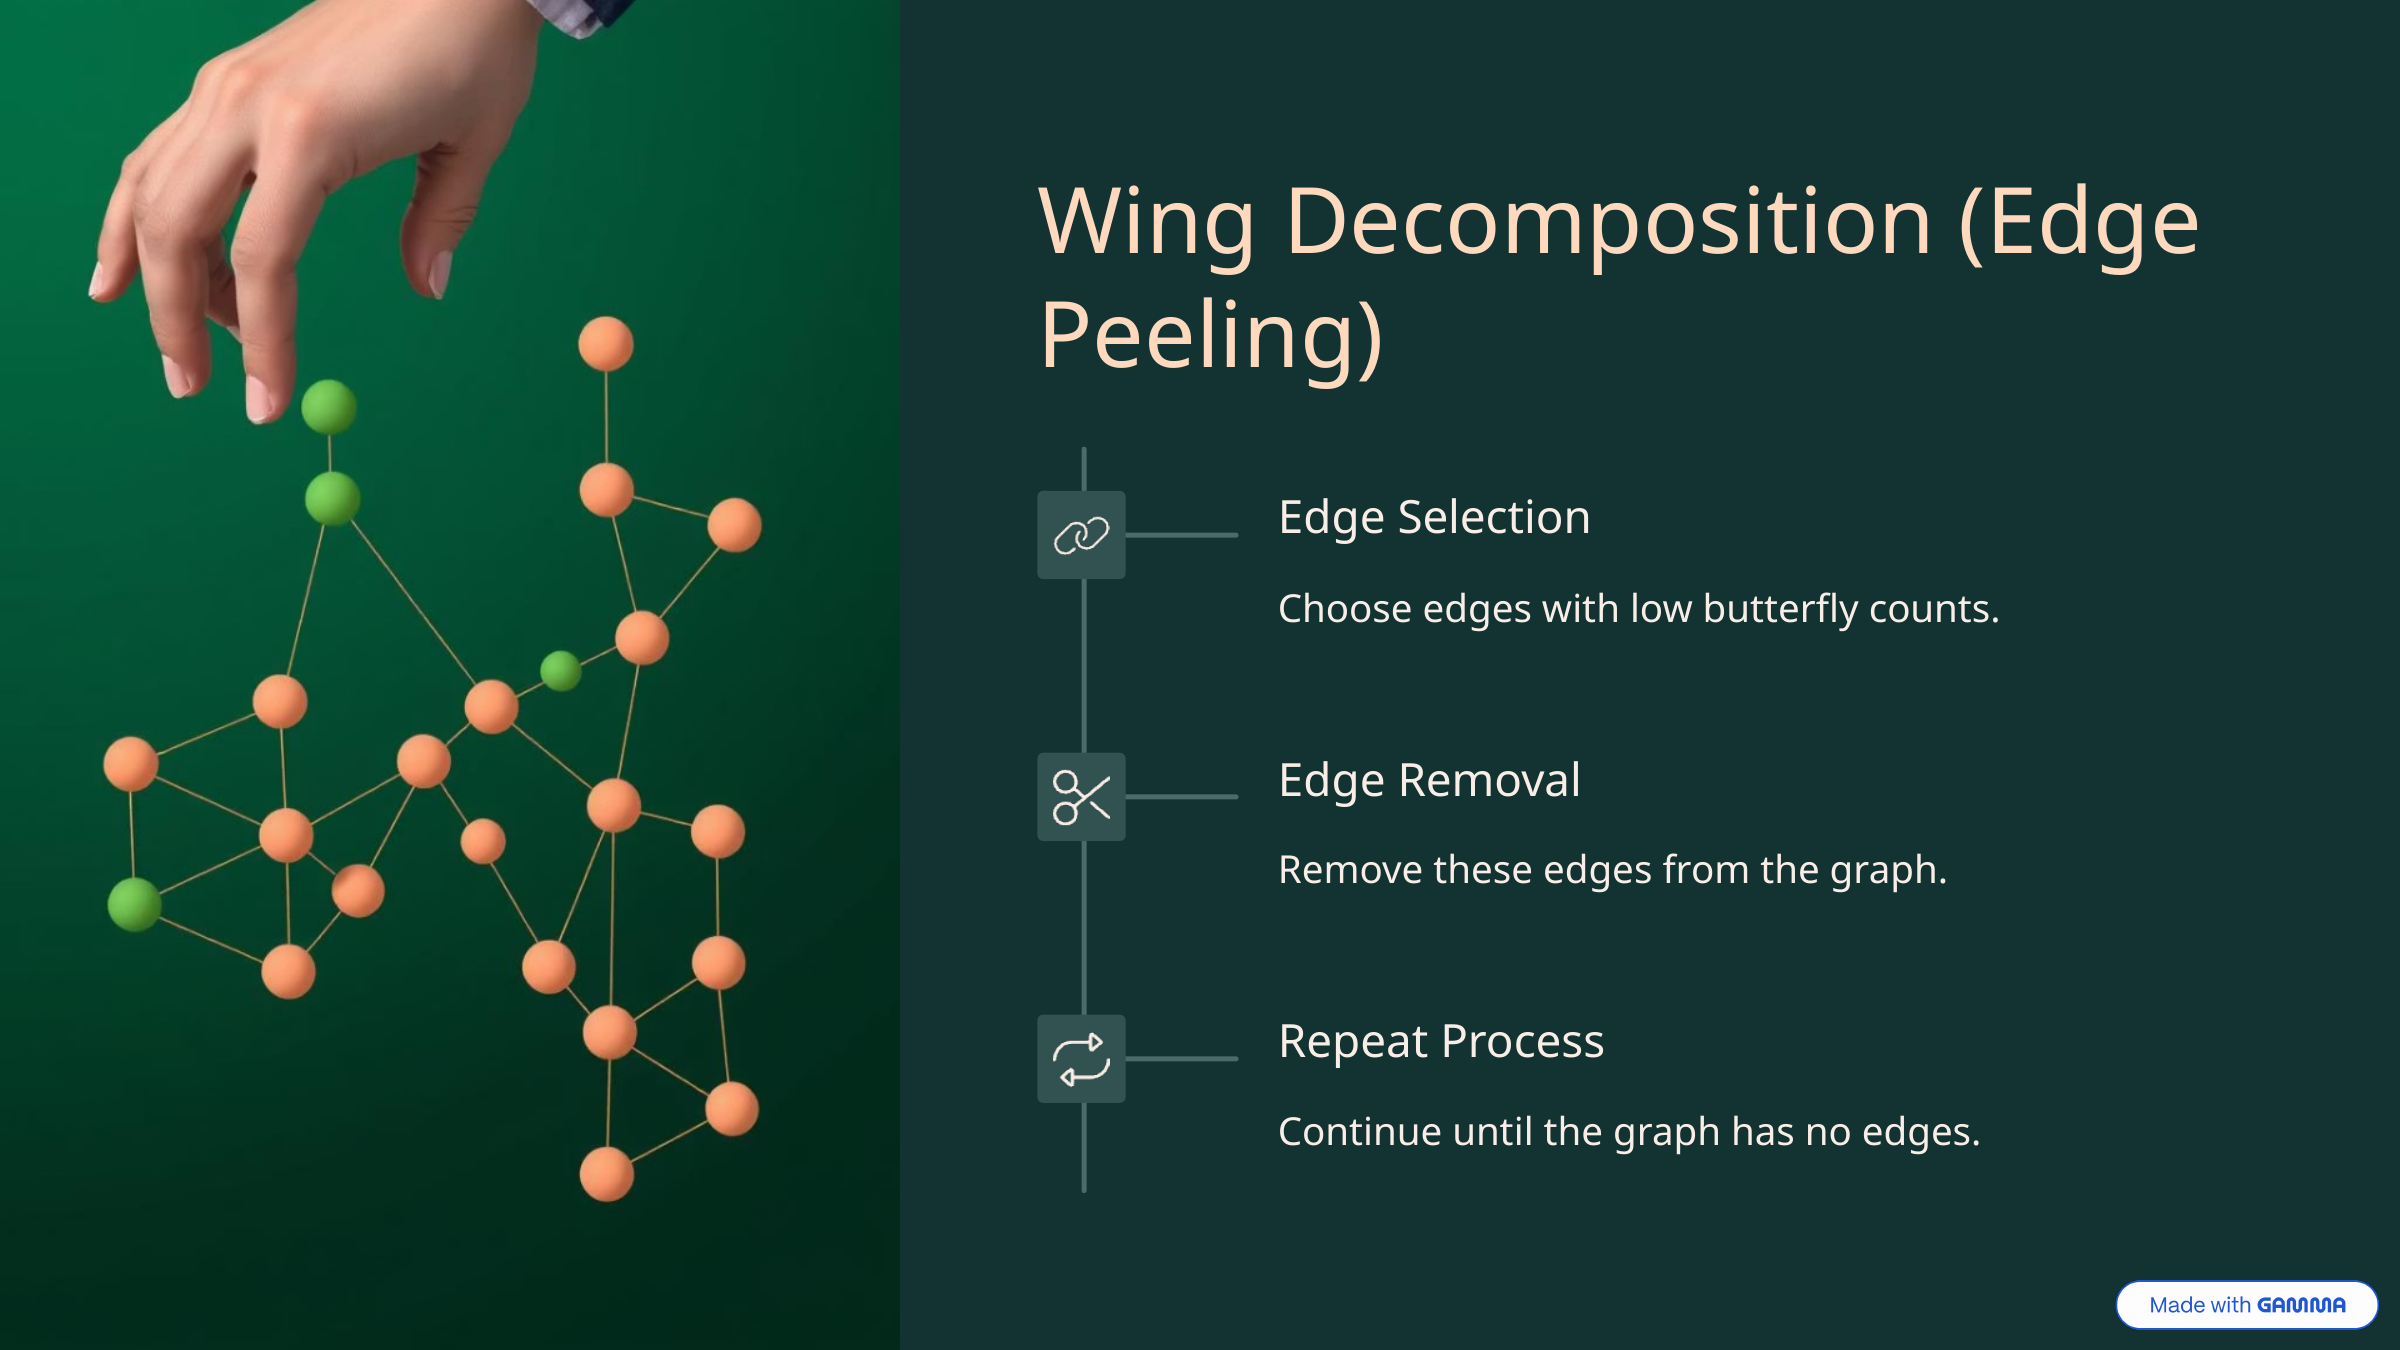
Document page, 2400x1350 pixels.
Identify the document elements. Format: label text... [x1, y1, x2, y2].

picture [1053, 1024, 1110, 1094]
text_box [1037, 752, 1126, 842]
picture [0, 0, 900, 1350]
text_box Remove these edges from the graph. [1277, 829, 2263, 892]
text_box Repeat Process [1277, 1009, 1740, 1068]
text_box [1081, 842, 1087, 1014]
text_box [1081, 1103, 1087, 1194]
text_box [1081, 580, 1087, 752]
text_box [1037, 1014, 1126, 1103]
text_box [1081, 446, 1087, 490]
text_box [1126, 532, 1239, 538]
picture [2106, 1271, 2389, 1339]
text_box [1126, 794, 1239, 800]
text_box Continue until the graph has no edges. [1277, 1090, 2263, 1154]
text_box [1037, 490, 1126, 580]
text_box Edge Selection [1277, 485, 1740, 544]
text_box Edge Removal [1277, 747, 1740, 806]
text_box [1126, 1056, 1239, 1062]
text_box Choose edges with low butterfly counts. [1277, 567, 2263, 630]
picture [1053, 500, 1110, 570]
picture [1053, 762, 1110, 832]
text_box Wing Decomposition (Edge Peeling) [1037, 156, 2263, 388]
